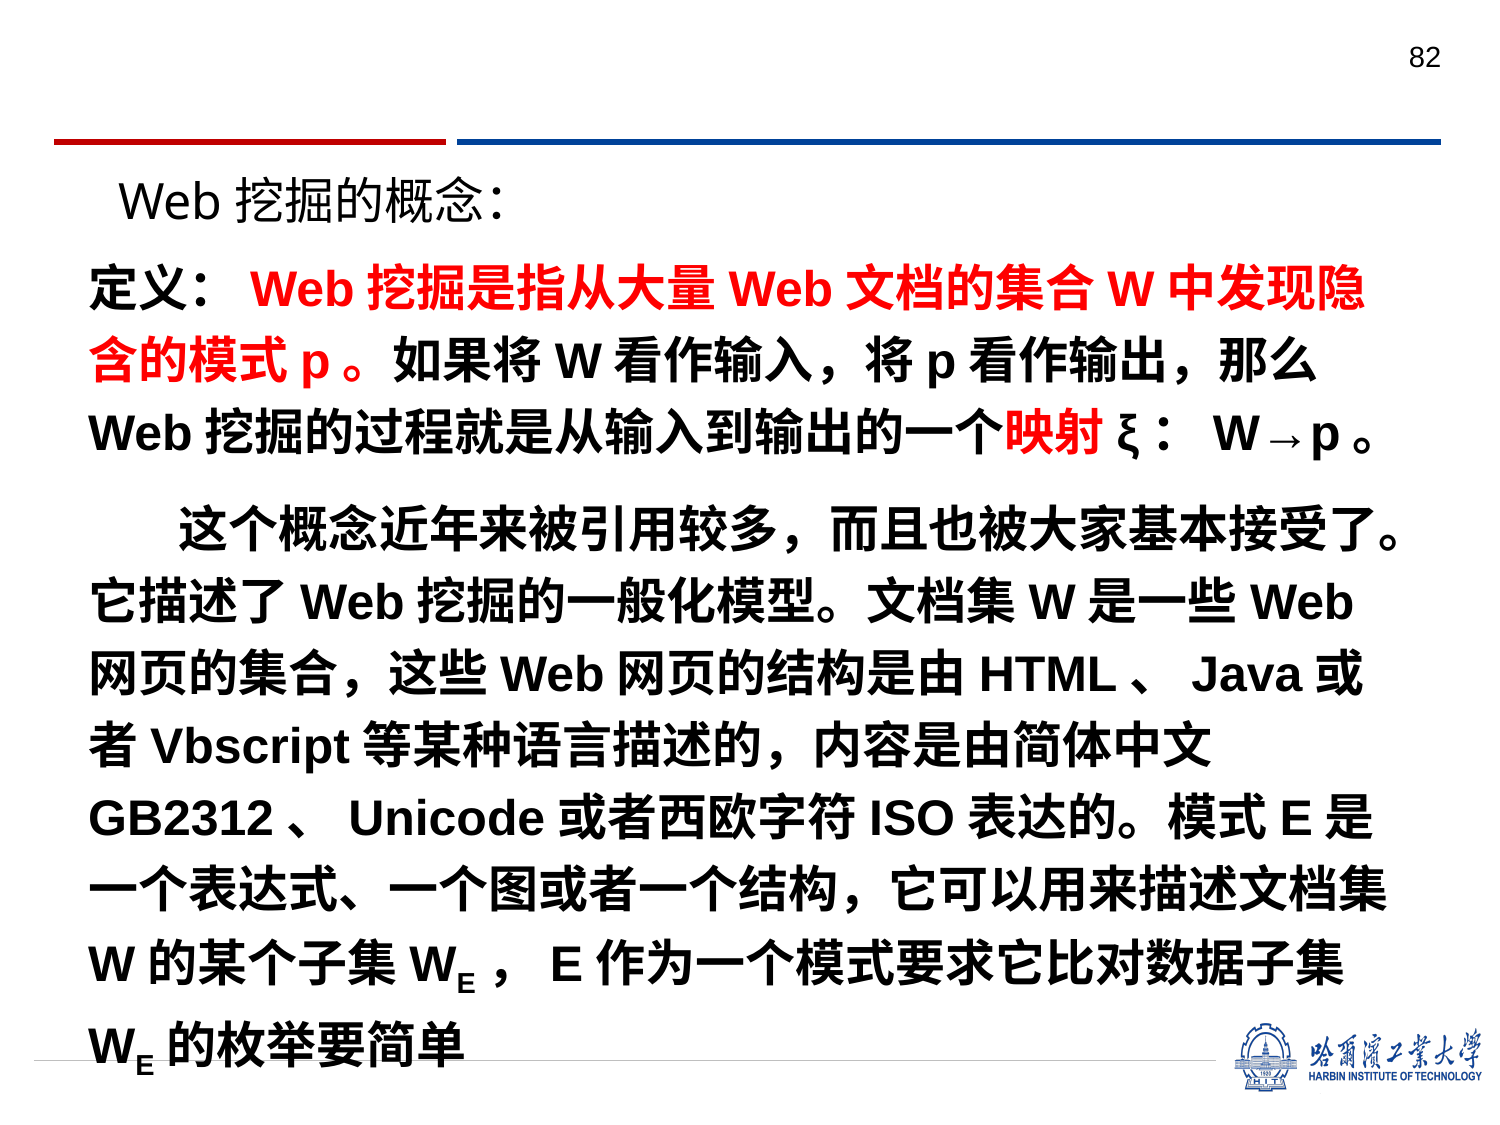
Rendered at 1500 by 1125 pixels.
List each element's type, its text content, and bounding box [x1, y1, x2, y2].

picture [1204, 1023, 1482, 1094]
text_box [1397, 31, 1457, 110]
text_box 定义：Web挖掘是指从大量Web文档的集合W中发现隐含的模式p。如果将W看作输入，将p看作输出，那么Web挖掘的过程就是从输入到输出的一个映射ξ：W→p。 这个概念近年来被引用较多，而且也被大家基本接受了。它描述了Web挖掘的一般化模型。文档集W是一些Web网页的集合，这些Web网页的结构是由HTML、Java或者Vbscript等某种语言描述的，内容是由简体中文GB2312、Unicode或者西欧字符ISO表达的。模式E是一个表达式、一个图或者一个结构，它可以用来描述文档集W的某个子集WE，E作为一个模式要求它比对数据子集WE的枚举要简单 [73, 237, 1424, 1089]
title Web挖掘的概念： [103, 7, 1397, 237]
